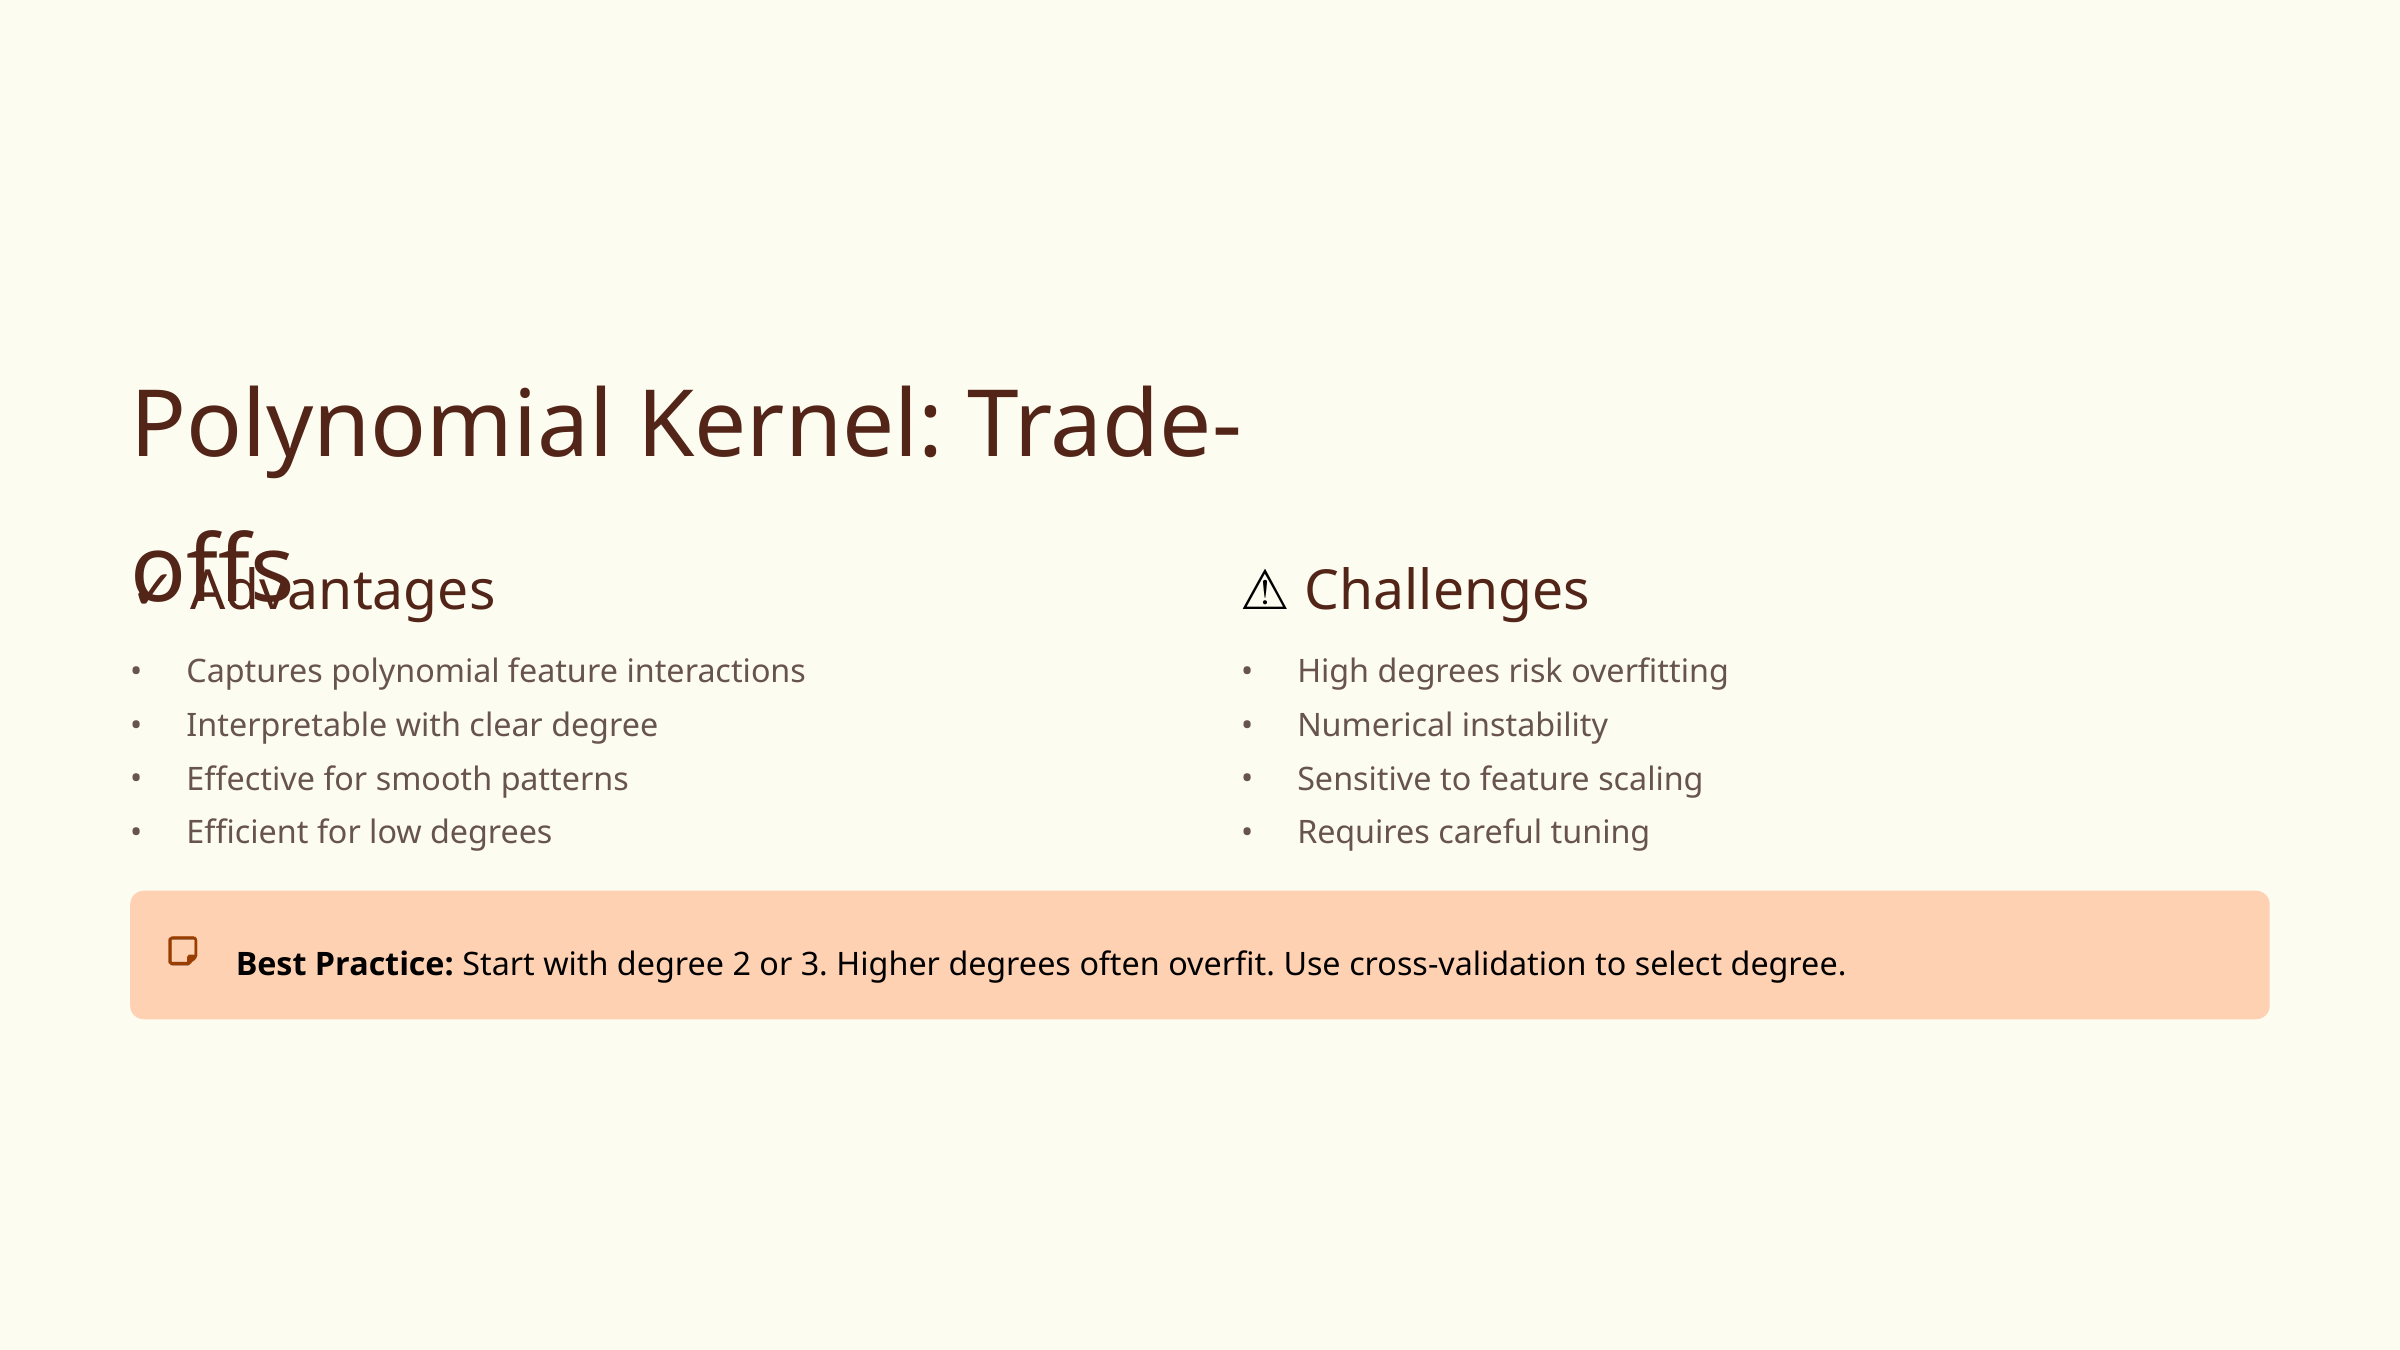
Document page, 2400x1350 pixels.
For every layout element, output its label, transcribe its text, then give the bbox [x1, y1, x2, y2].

text_box Captures polynomial feature interactions [130, 639, 1161, 682]
text_box High degrees risk overfitting [1240, 639, 2272, 682]
text_box ✓ Advantages [130, 533, 692, 607]
text_box Numerical instability [1240, 693, 2272, 736]
text_box Sensitive to feature scaling [1240, 746, 2272, 789]
text_box Polynomial Kernel: Trade-offs [130, 330, 1366, 453]
picture [162, 933, 204, 967]
text_box Best Practice: Start with degree 2 or 3. Higher degrees often overfit. Use cross-validation to select degree. [235, 931, 2238, 974]
text_box Efficient for low degrees [130, 800, 1161, 843]
text_box Interpretable with clear degree [130, 693, 1161, 736]
text_box Effective for smooth patterns [130, 746, 1161, 789]
text_box ⚠ Challenges [1240, 533, 1803, 607]
text_box [130, 890, 2270, 1020]
text_box Requires careful tuning [1240, 800, 2272, 843]
